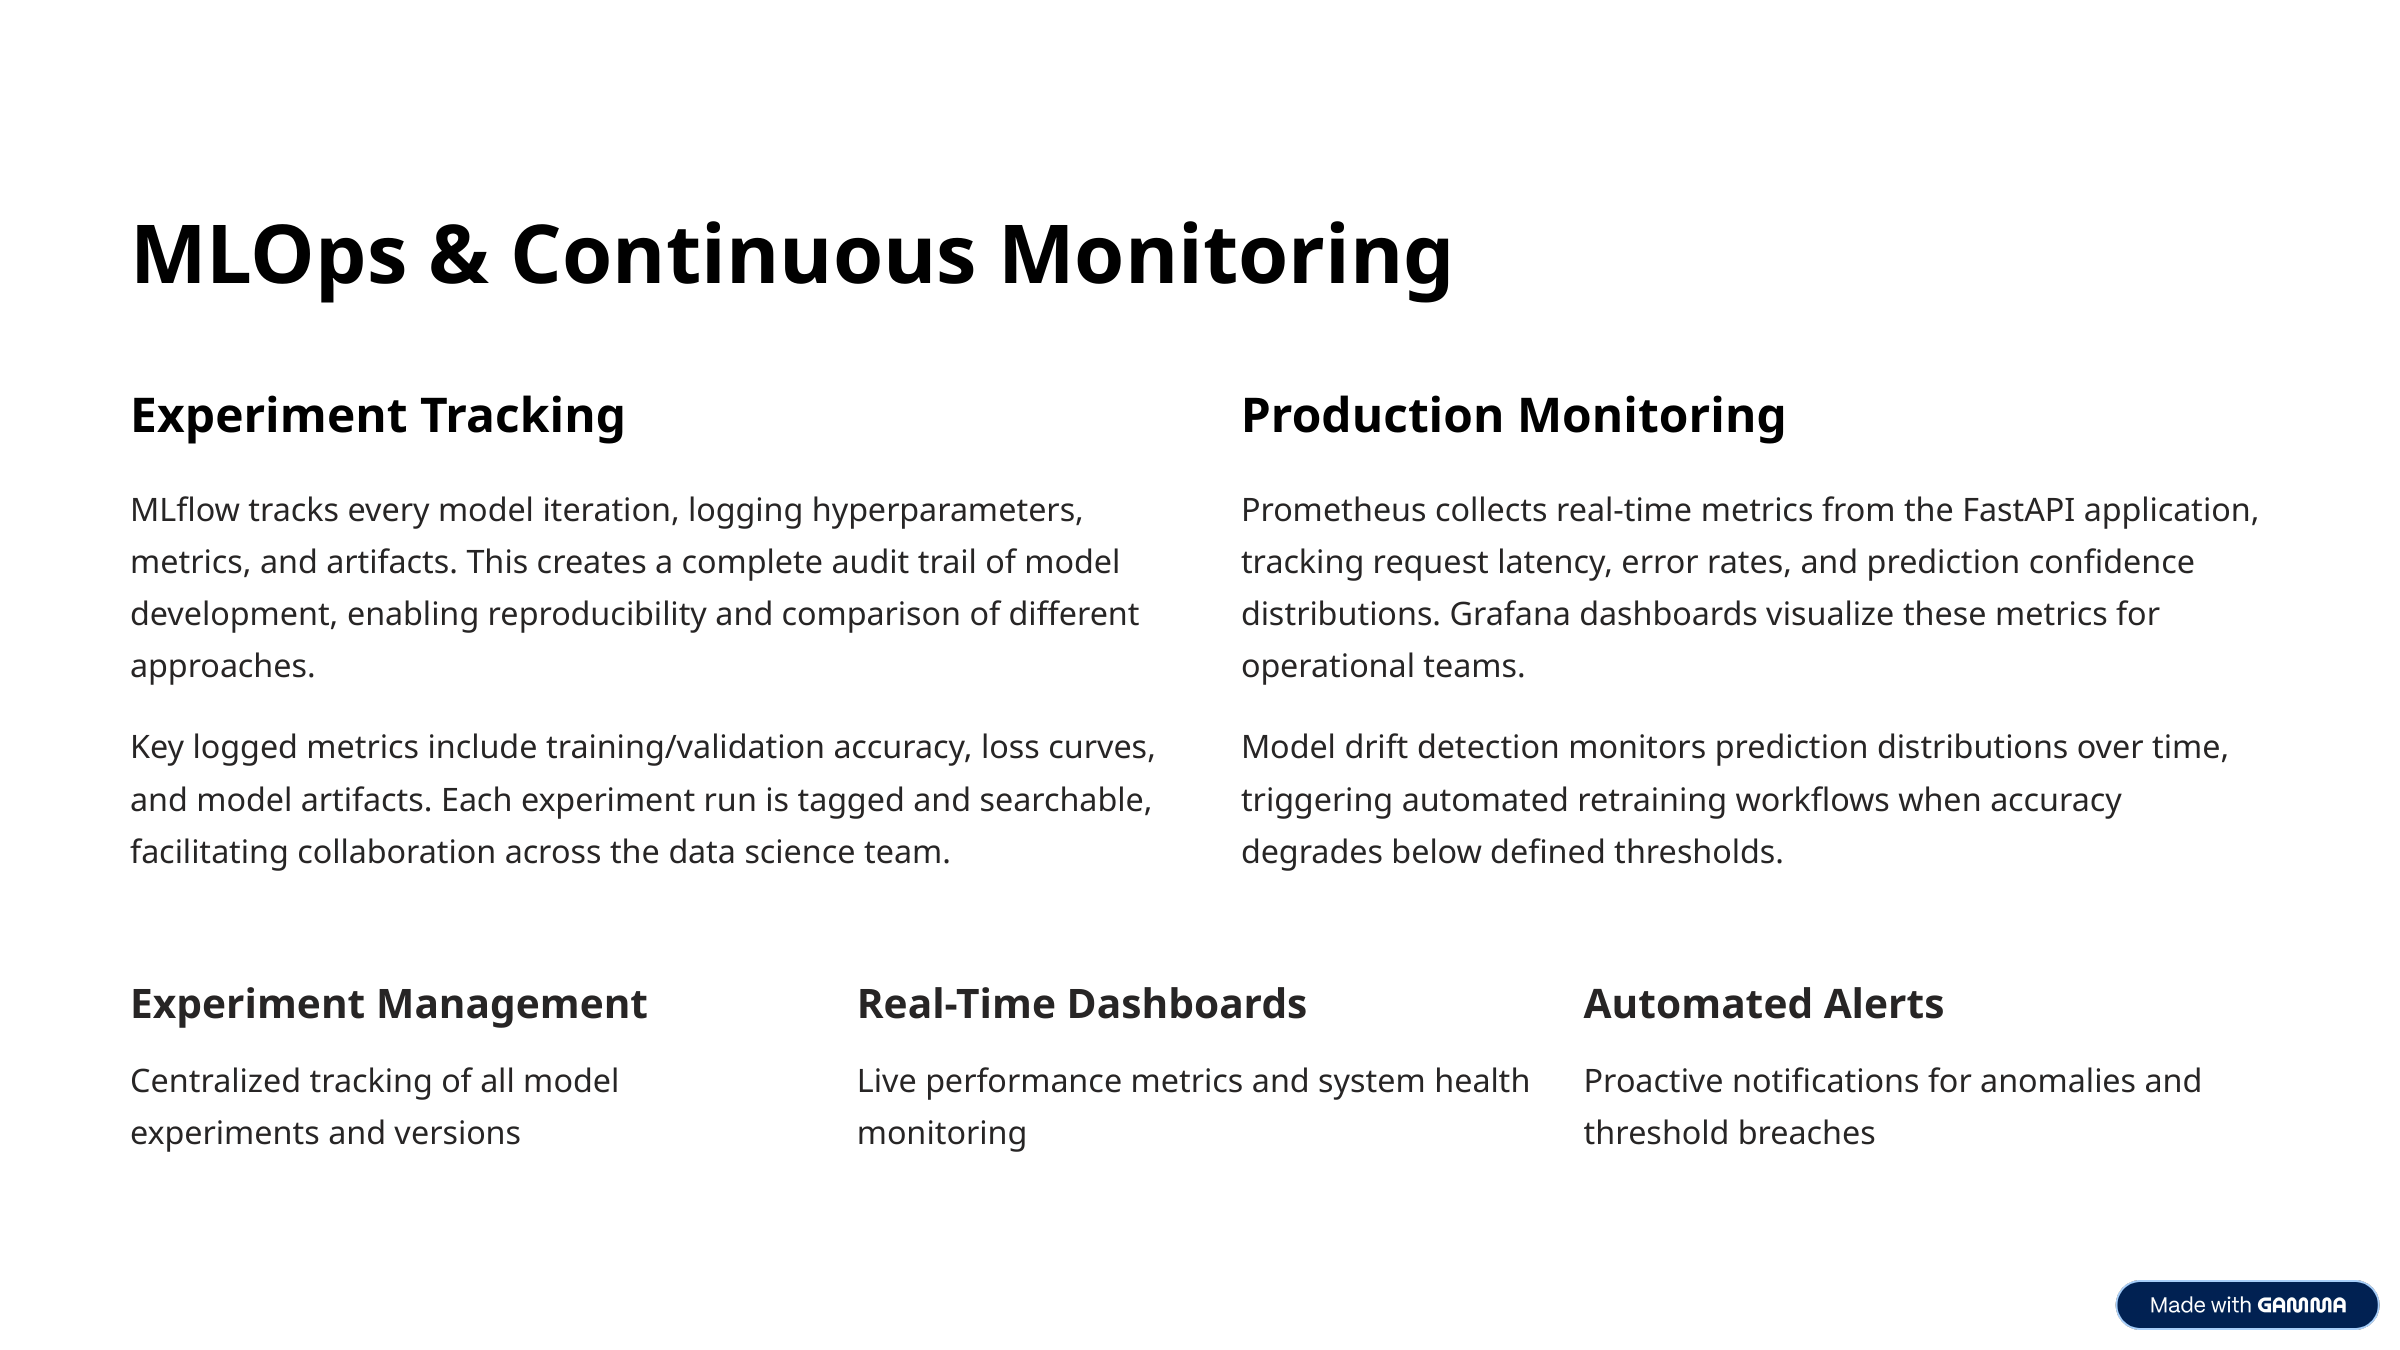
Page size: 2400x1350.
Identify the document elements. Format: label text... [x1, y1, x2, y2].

text_box Production Monitoring [1240, 382, 1775, 444]
text_box MLflow tracks every model iteration, logging hyperparameters, metrics, and artifacts. This creates a complete audit trail of model development, enabling reproducibility and comparison of different approaches. [130, 475, 1161, 684]
text_box Centralized tracking of all model experiments and versions [130, 1046, 817, 1151]
text_box Experiment Tracking [130, 382, 624, 444]
text_box Automated Alerts [1583, 976, 1991, 1028]
picture [2106, 1271, 2389, 1339]
text_box Experiment Management [130, 976, 630, 1028]
text_box MLOps & Continuous Monitoring [130, 199, 1417, 301]
text_box Live performance metrics and system health monitoring [856, 1046, 1543, 1151]
text_box Model drift detection monitors prediction distributions over time, triggering automated retraining workflows when accuracy degrades below defined thresholds. [1240, 713, 2272, 870]
text_box Key logged metrics include training/validation accuracy, loss curves, and model artifacts. Each experiment run is tagged and searchable, facilitating collaboration across the data science team. [130, 713, 1161, 870]
text_box Real-Time Dashboards [856, 976, 1308, 1028]
text_box Proactive notifications for anomalies and threshold breaches [1583, 1046, 2270, 1151]
text_box Prometheus collects real-time metrics from the FastAPI application, tracking request latency, error rates, and prediction confidence distributions. Grafana dashboards visualize these metrics for operational teams. [1240, 475, 2272, 684]
